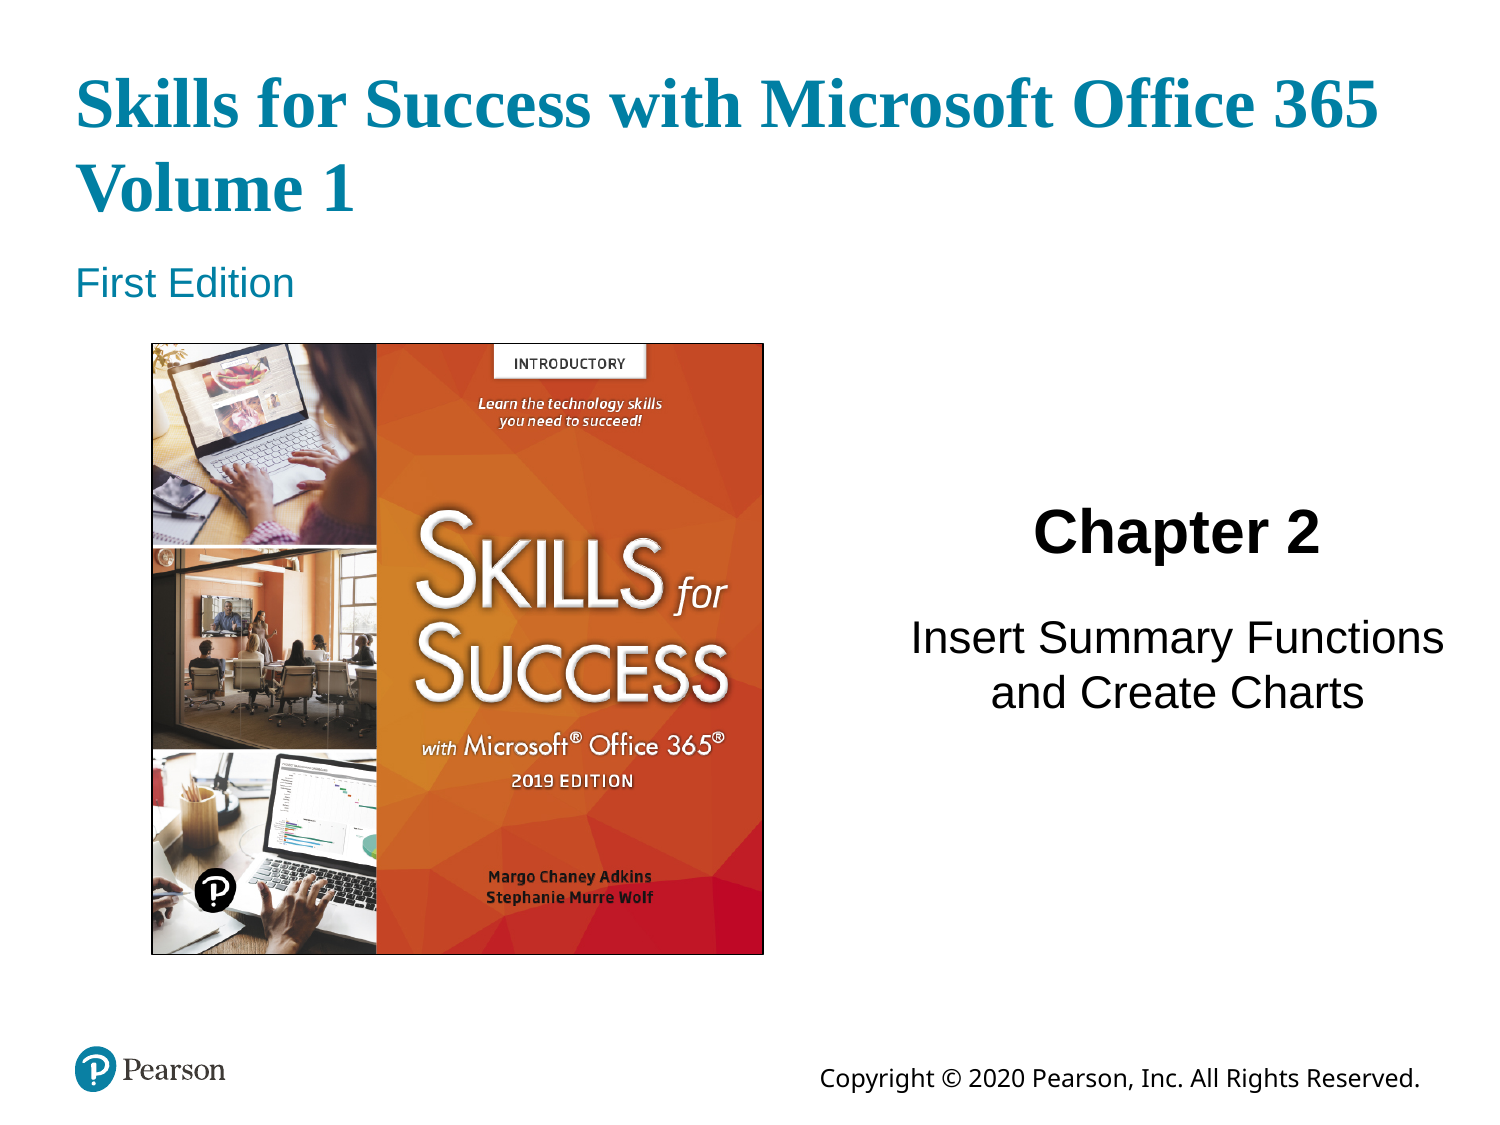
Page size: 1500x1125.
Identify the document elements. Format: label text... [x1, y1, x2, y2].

title Skills for Success with Microsoft Office 365 Volume 1 [75, 63, 1388, 227]
picture [152, 343, 763, 954]
list Copyright © 2020 Pearson, Inc. All Rights Reserved. [462, 1049, 1422, 1093]
list First Edition [75, 255, 1388, 313]
list Insert Summary Functions and Create Charts [900, 607, 1456, 913]
list Chapter 2 [900, 412, 1456, 567]
